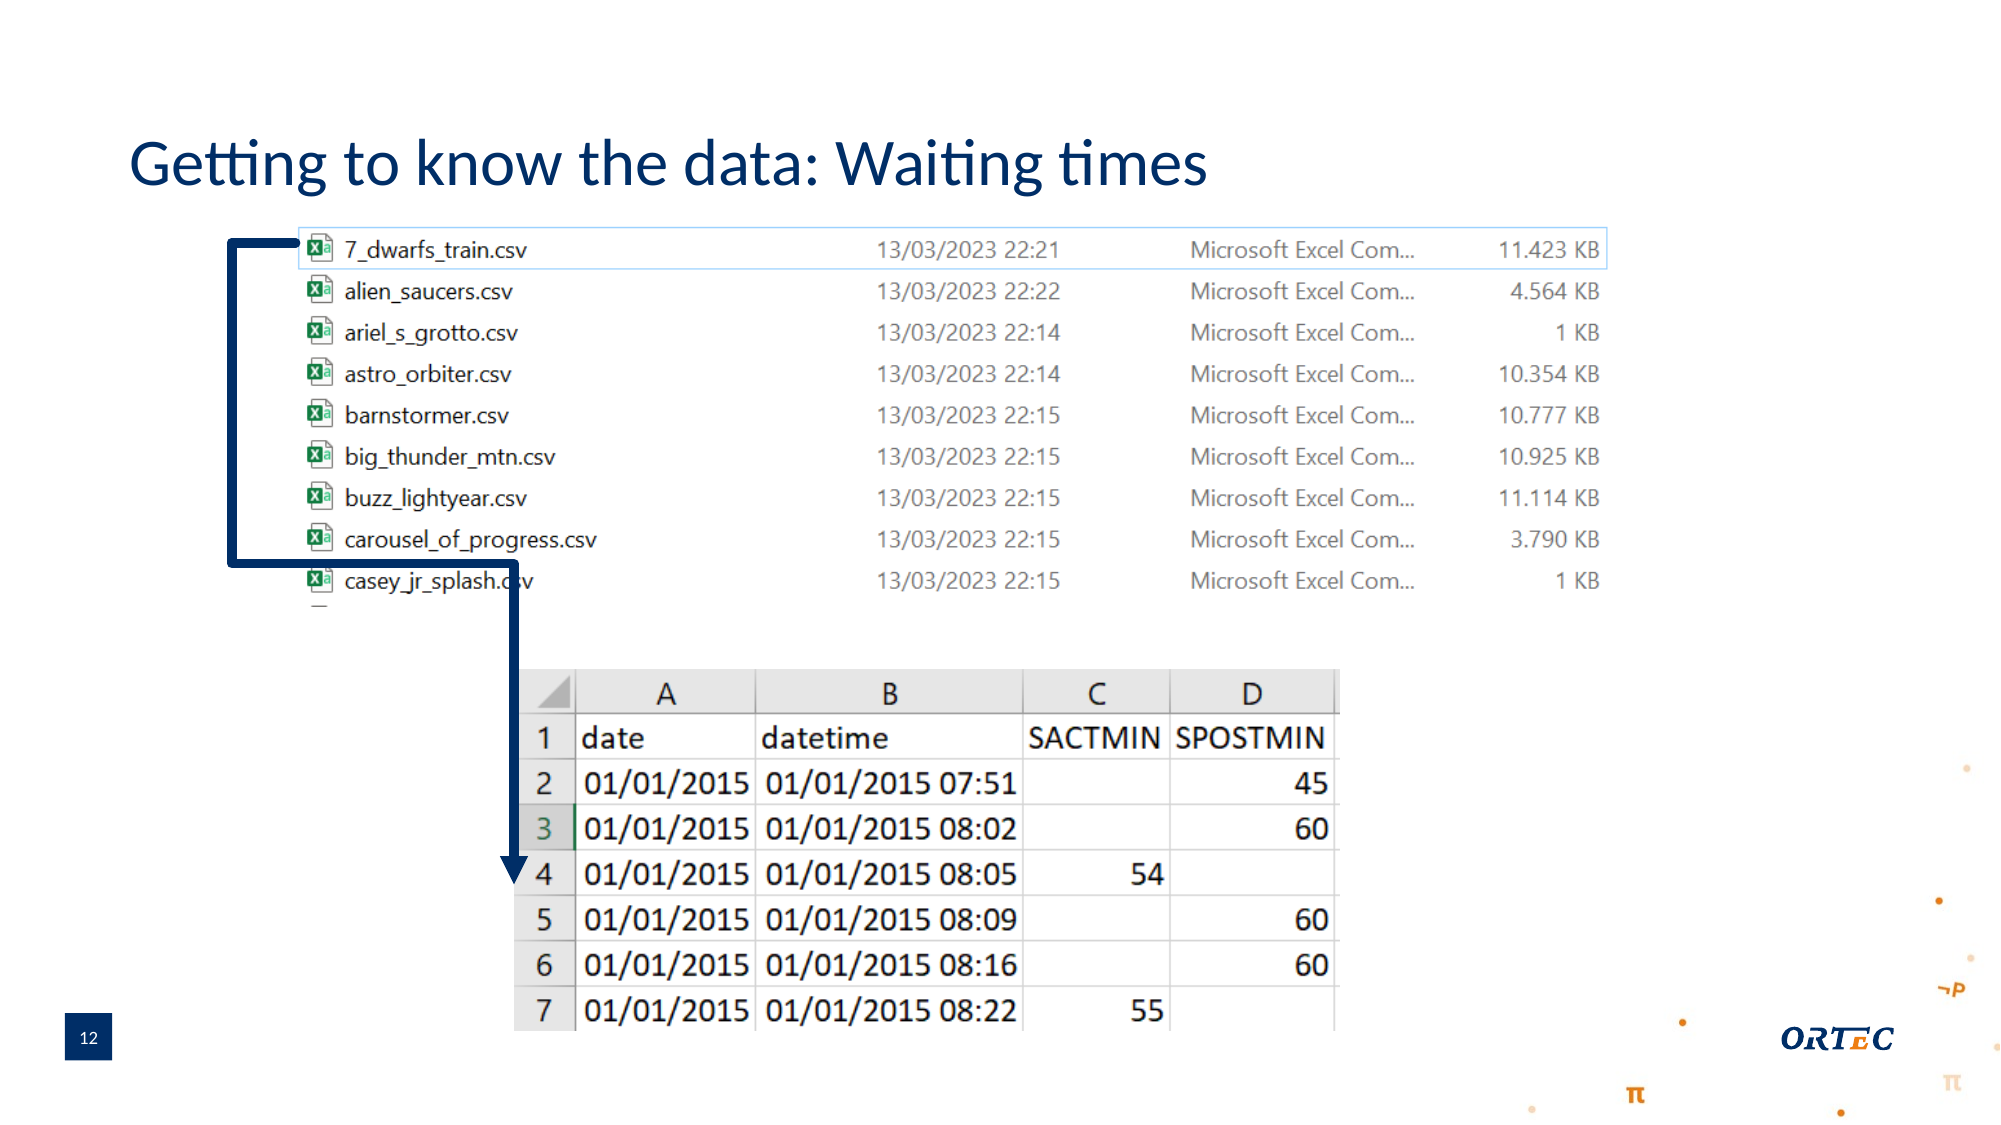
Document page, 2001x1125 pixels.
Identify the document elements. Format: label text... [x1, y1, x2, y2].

slide_number 12 [64, 1013, 113, 1061]
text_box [52, 422, 694, 705]
title Getting to know the data: Waiting times [129, 129, 1871, 199]
picture [0, 0, 2000, 1125]
